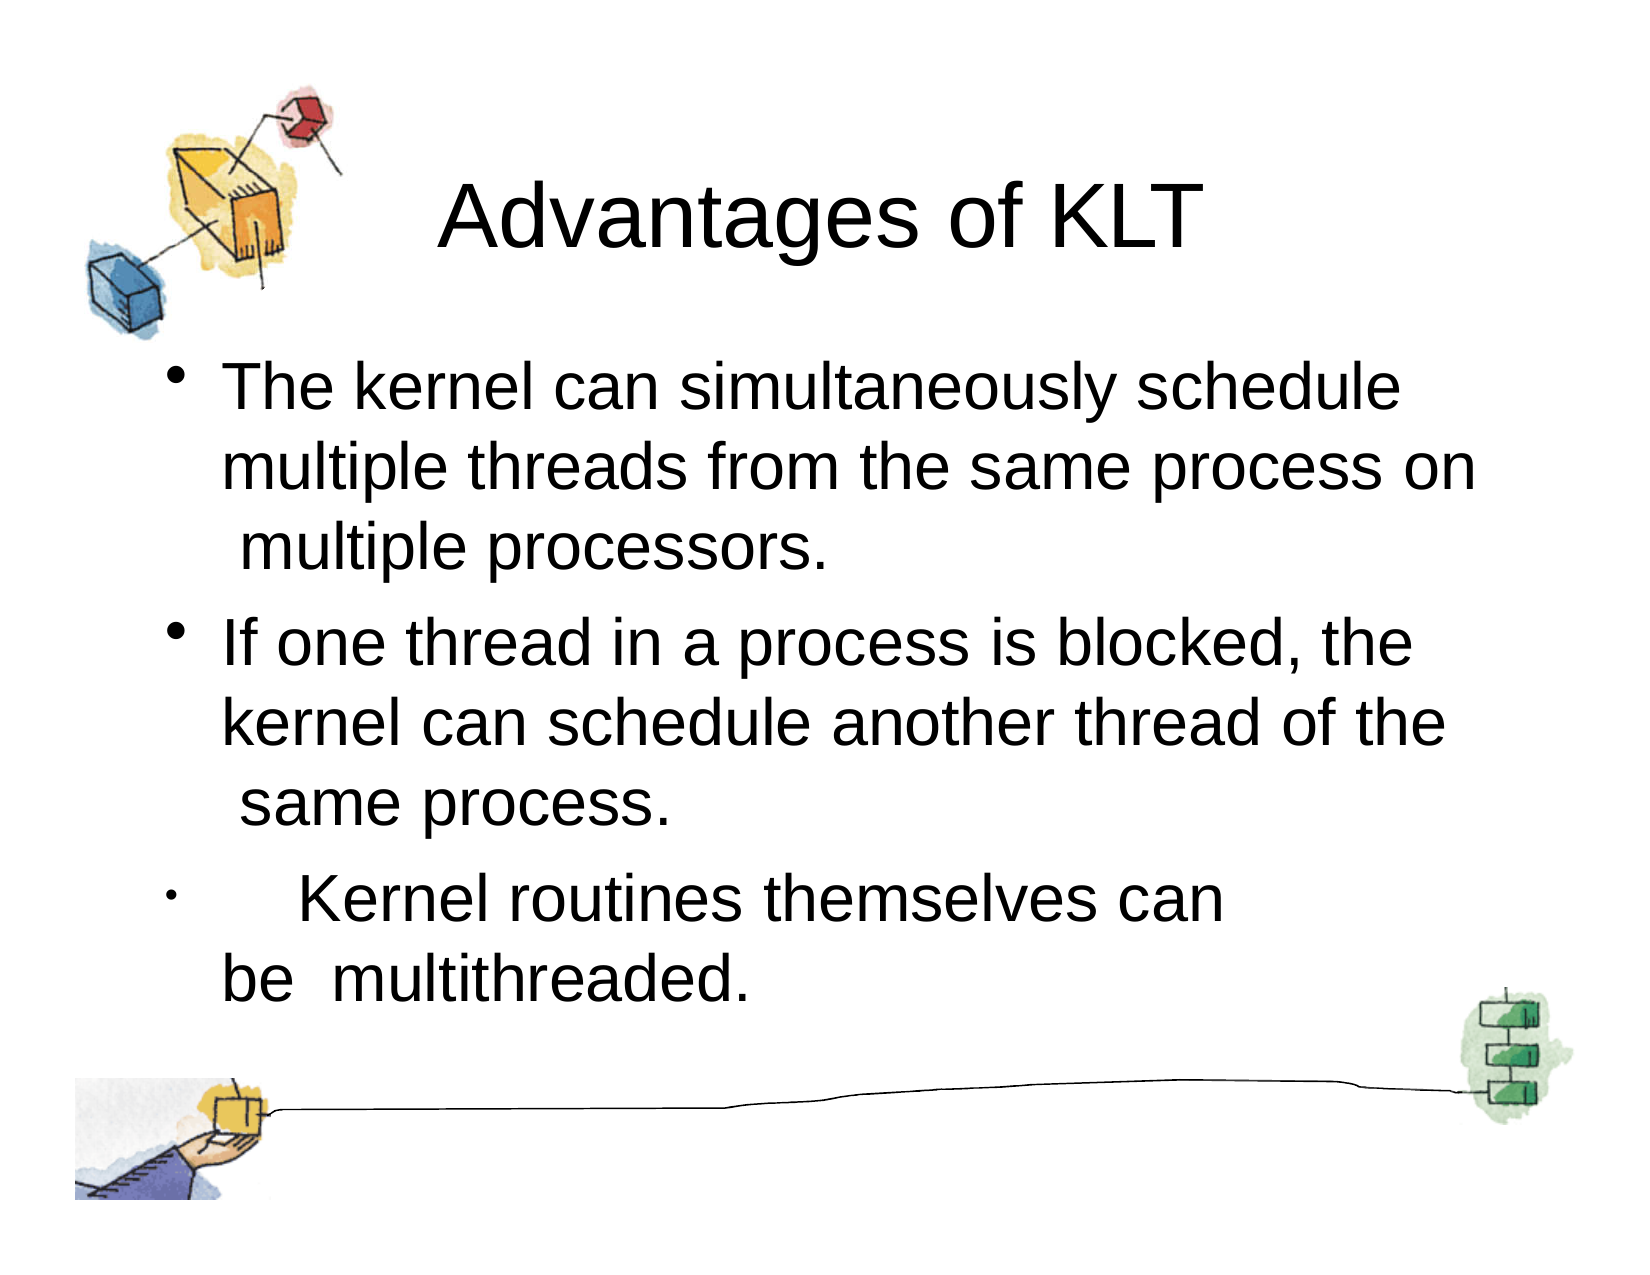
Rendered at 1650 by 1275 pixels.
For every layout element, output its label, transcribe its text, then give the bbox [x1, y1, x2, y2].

picture [1458, 987, 1575, 1125]
title Advantages of KLT [435, 154, 1214, 340]
text_box The kernel can simultaneously schedule multiple threads from the same process on multiple processors. If one thread in a process is blocked, the kernel can schedule another thread of the same process. Kernel routines themselves can be multithreaded. [162, 340, 1482, 1015]
picture [75, 74, 390, 393]
picture [75, 1078, 271, 1200]
